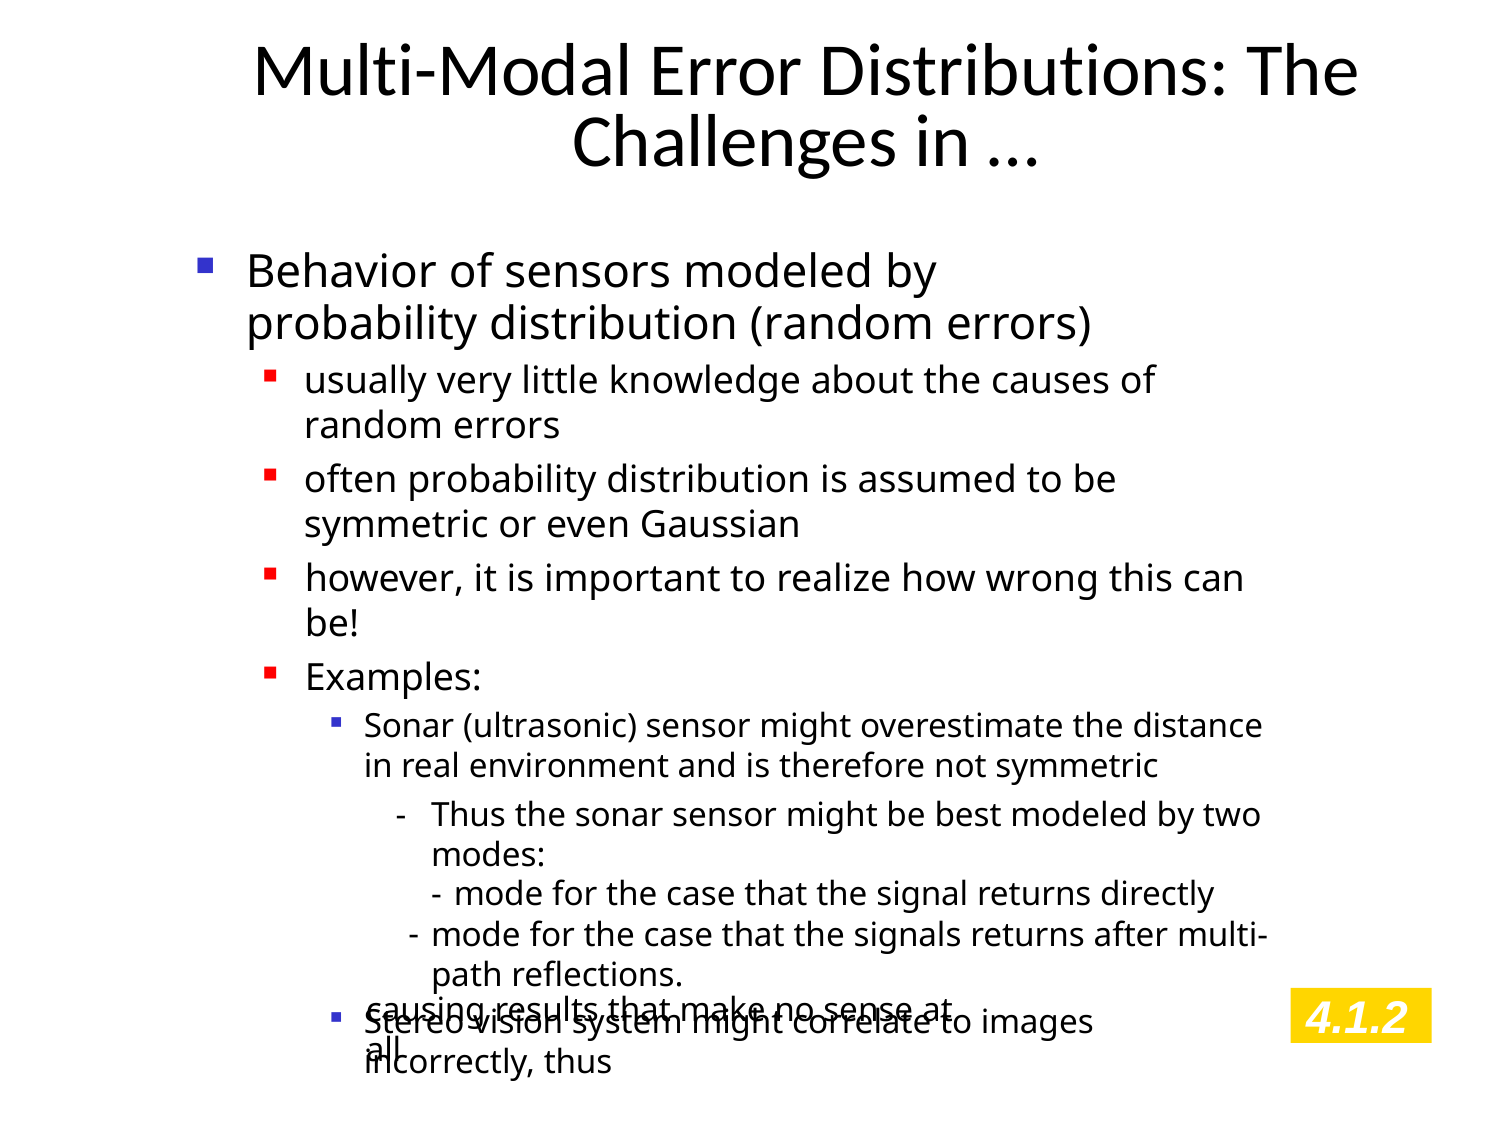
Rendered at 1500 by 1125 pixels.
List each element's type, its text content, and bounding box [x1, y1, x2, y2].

text_box causing results that make no sense at all [364, 988, 982, 1069]
text_box Behavior of sensors modeled by probability distribution (random errors) usually very little knowledge about the causes of random errors often probability distribution is assumed to be symmetric or even Gaussian however, it is important to realize how wrong this can be! Examples: Sonar (ultrasonic) sensor might overestimate the distance in real environment and is therefore not symmetric Thus the sonar sensor might be best modeled by two modes: mode for the case that the signal returns directly mode for the case that the signals returns after multi- path reflections. Stereo vision system might correlate to images incorrectly, thus [193, 243, 1325, 1080]
title Multi-Modal Error Distributions: The Challenges in … [75, 16, 1425, 204]
text_box 4.1.2 [1290, 987, 1432, 1043]
